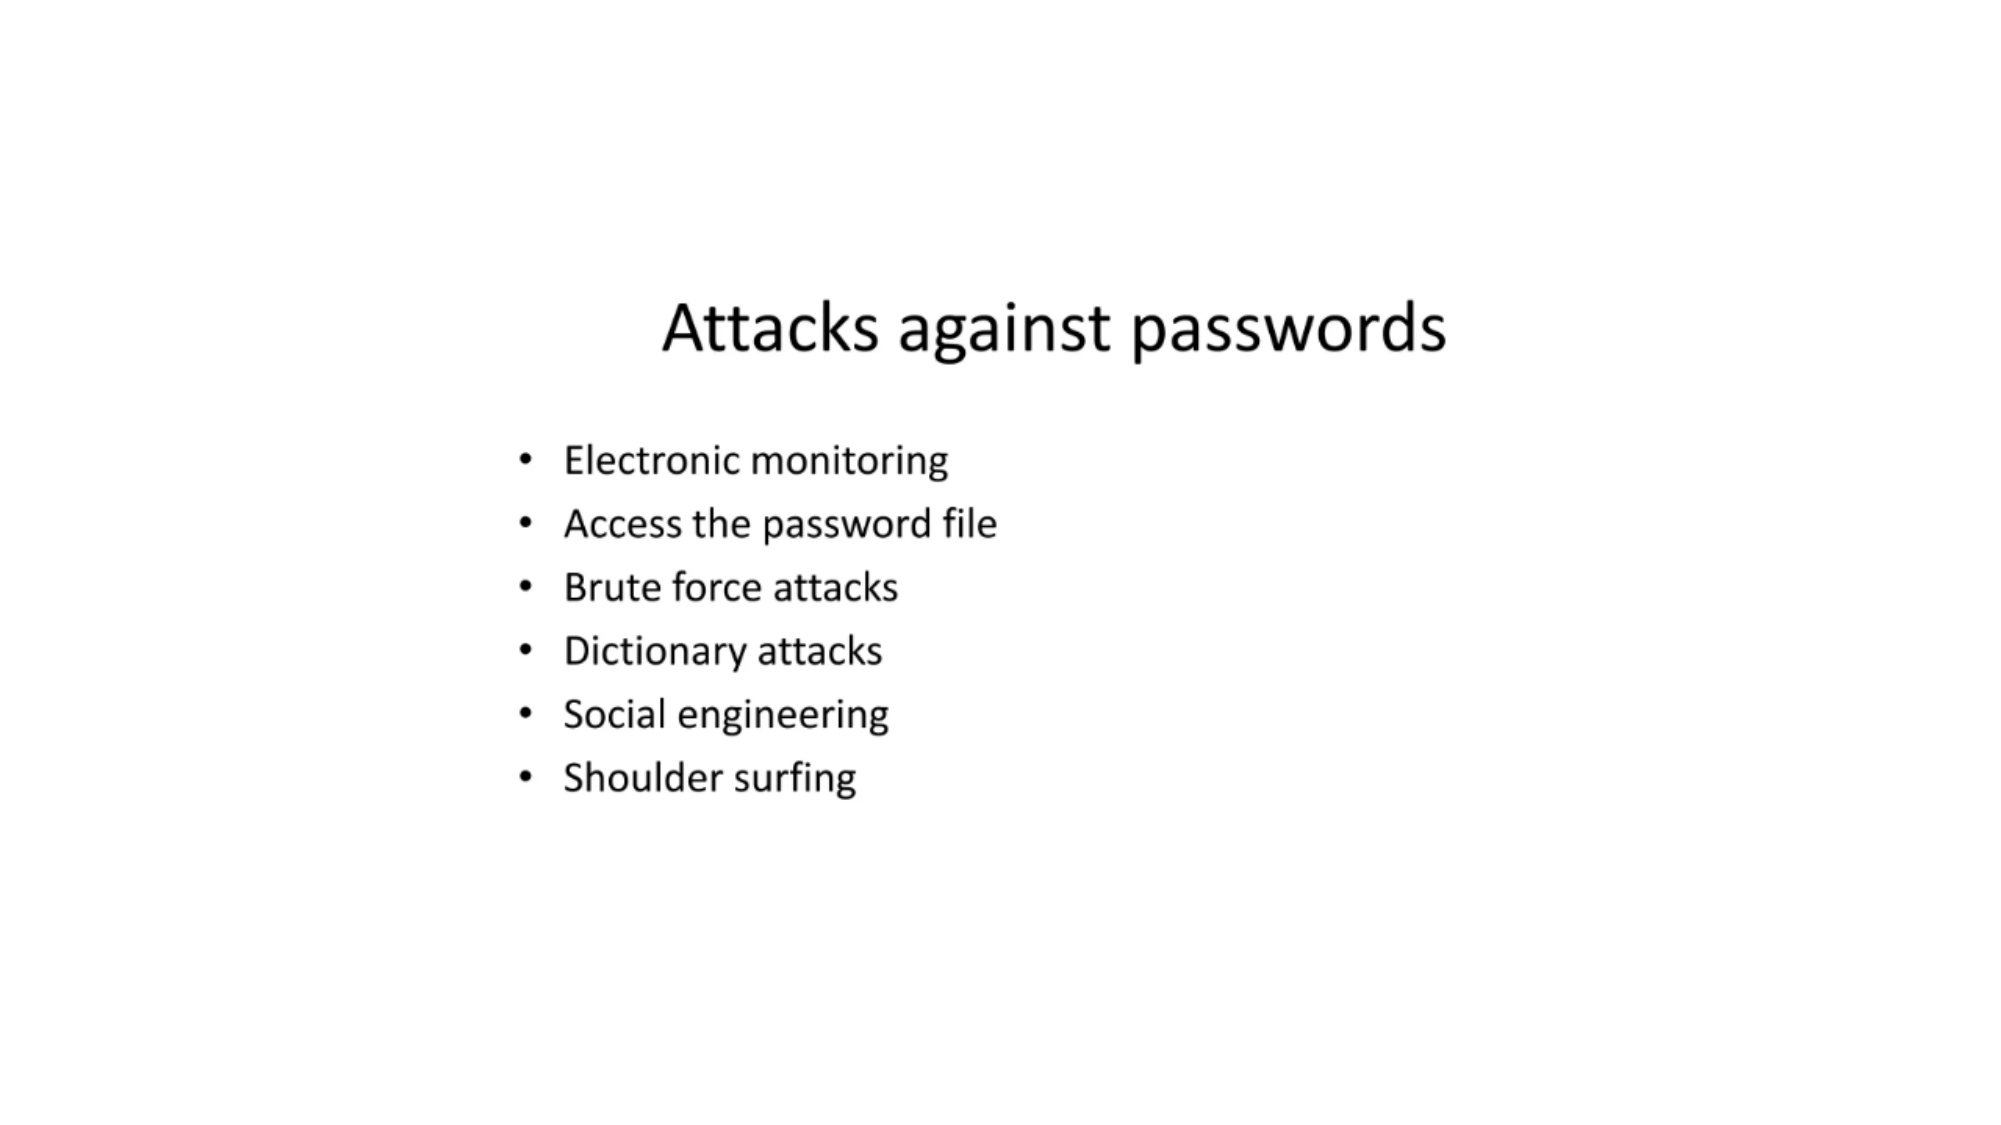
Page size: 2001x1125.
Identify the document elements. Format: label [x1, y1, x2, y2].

picture [487, 263, 1513, 861]
